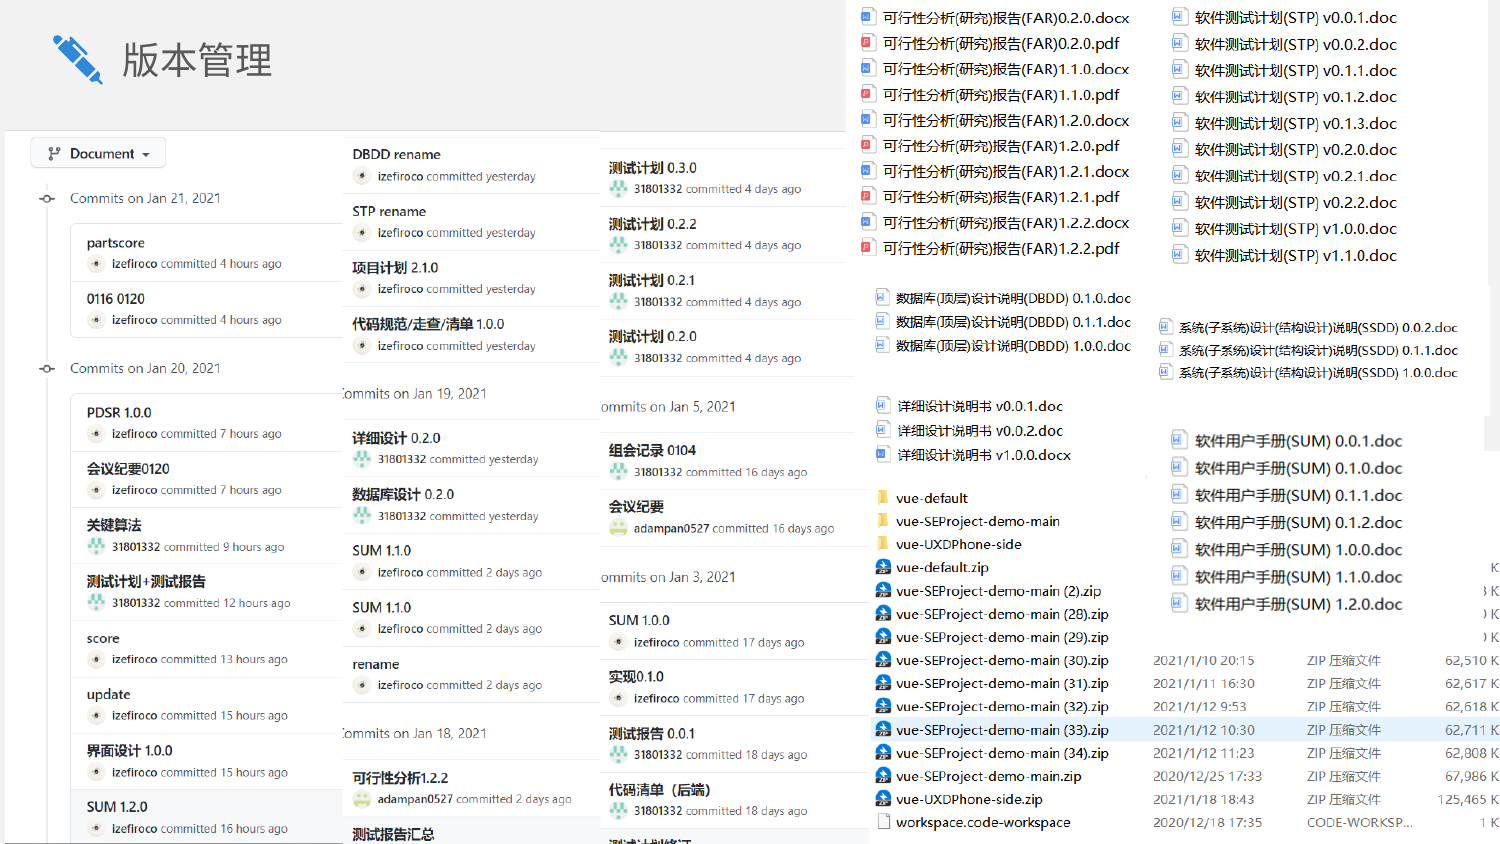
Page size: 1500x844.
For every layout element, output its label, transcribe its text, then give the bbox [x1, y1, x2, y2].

picture [4, 0, 1500, 844]
text_box 版本管理 [122, 28, 840, 91]
